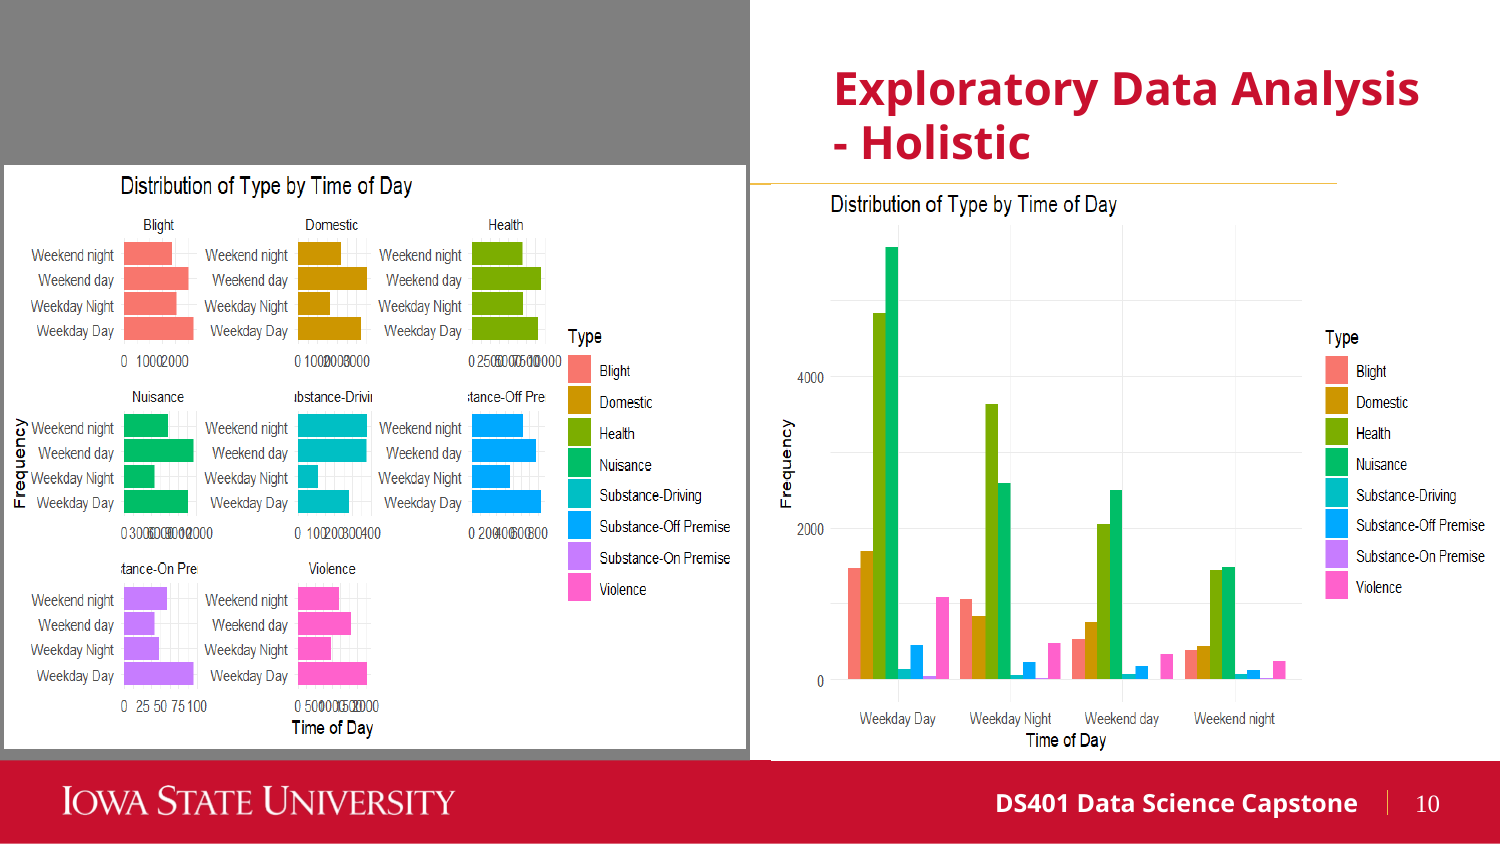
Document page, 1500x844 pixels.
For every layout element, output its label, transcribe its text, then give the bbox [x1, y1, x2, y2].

picture [62, 785, 456, 818]
text_box [0, 194, 750, 761]
picture [4, 165, 746, 749]
text_box Exploratory Data Analysis - Holistic [818, 51, 1442, 123]
text_box [0, 0, 750, 182]
picture [771, 184, 1500, 761]
